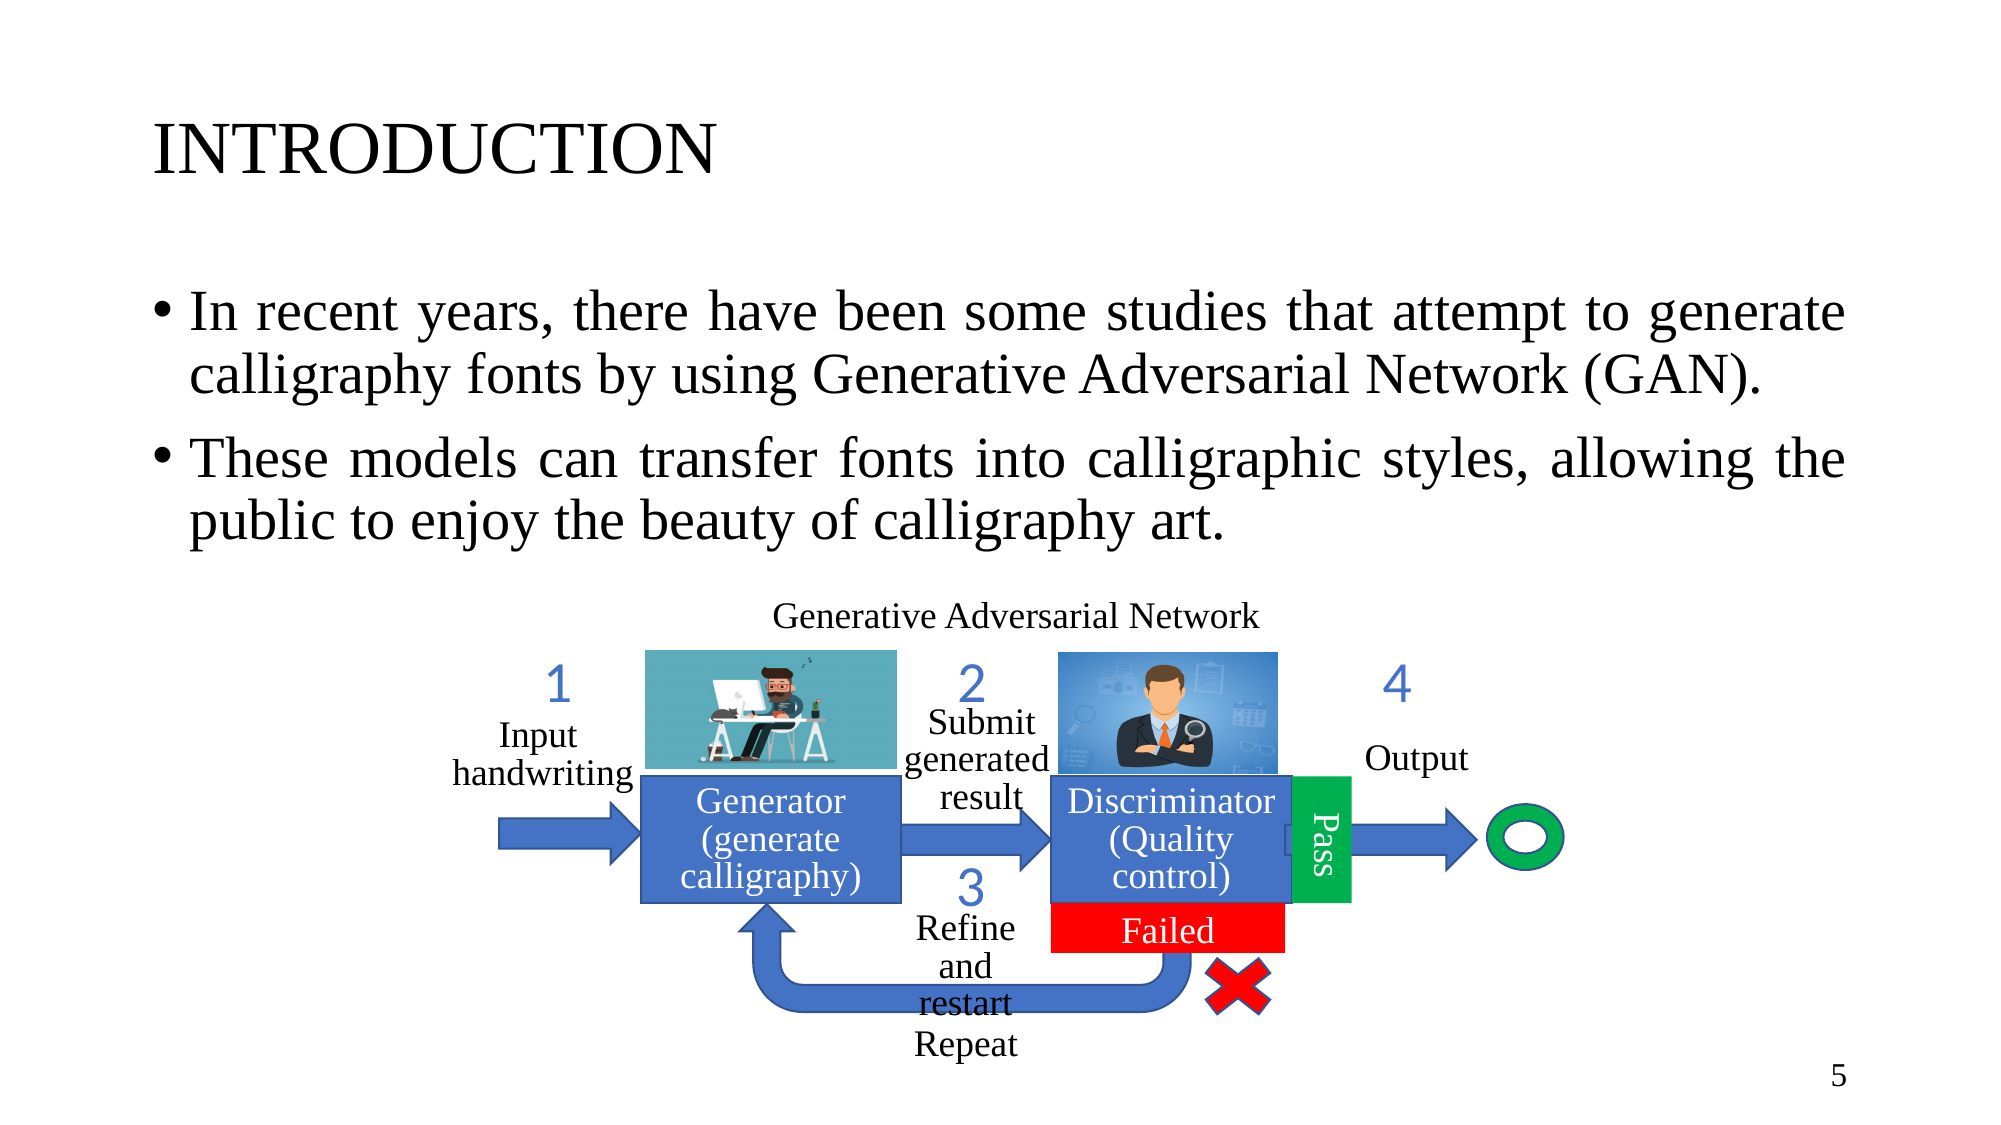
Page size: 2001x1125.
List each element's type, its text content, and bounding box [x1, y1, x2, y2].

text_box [436, 583, 1564, 1073]
list In recent years, there have been some studies that attempt to generate calligraphy fonts by using Generative Adversarial Network (GAN). These models can transfer fonts into calligraphic styles, allowing the public to enjoy the beauty of calligraphy art. [137, 272, 1863, 1052]
slide_number 5 [1412, 1042, 1863, 1103]
title INTRODUCTION [137, 59, 1863, 238]
